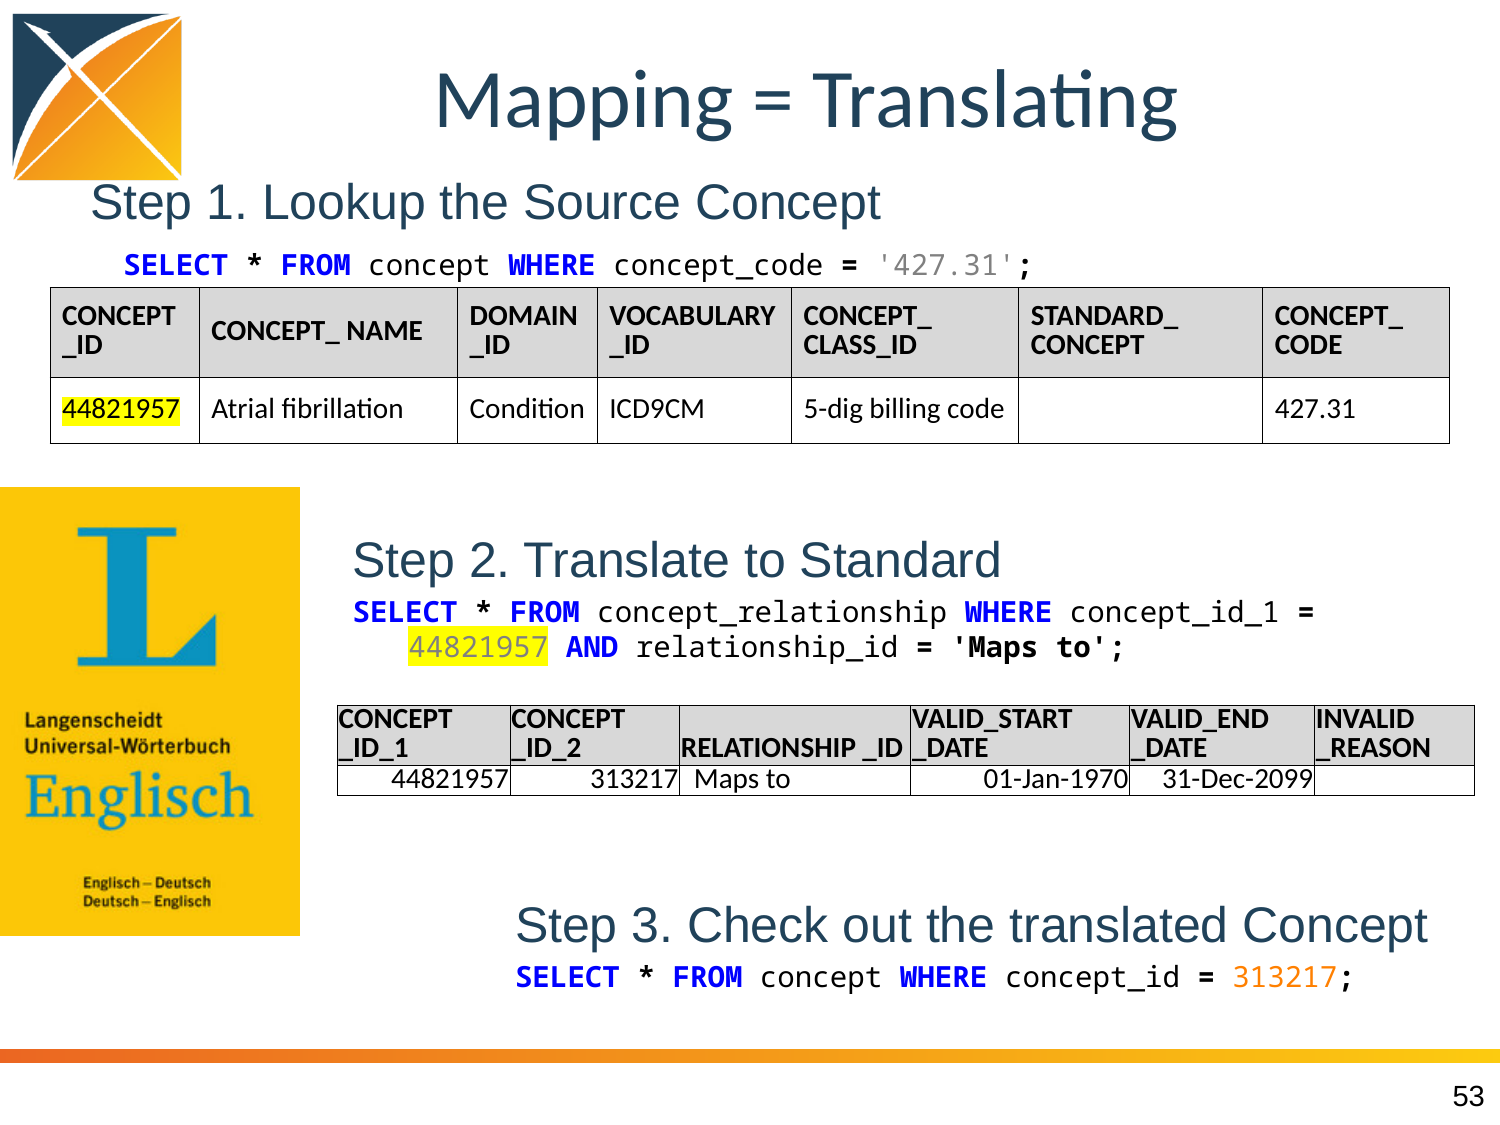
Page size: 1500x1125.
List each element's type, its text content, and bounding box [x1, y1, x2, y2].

picture [0, 0, 206, 200]
table_cell 5-dig billing code [792, 378, 1018, 443]
table_cell [1019, 378, 1262, 443]
table_cell 01-Jan-1970 [911, 766, 1129, 795]
table_header CONCEPT_ CODE [1263, 288, 1449, 377]
list Step 1. Lookup the Source Concept SELECT * FROM concept WHERE concept_code = '427.31'; [75, 159, 1425, 375]
title Mapping = Translating [187, 24, 1425, 159]
picture [0, 487, 301, 937]
text_box Step 2. Translate to Standard SELECT * FROM concept_relationship WHERE concept_id_1 = 44821957 AND relationship_id = 'Maps to'; [337, 519, 1463, 736]
table_cell 44821957 [51, 378, 199, 443]
table_header VALID_START _DATE [911, 736, 1129, 765]
table_header CONCEPT _ID [51, 288, 199, 377]
table_header CONCEPT _ID_1 [338, 736, 510, 765]
table_cell 44821957 [338, 766, 510, 795]
table_cell Maps to [680, 766, 910, 795]
table_header CONCEPT _ID_2 [511, 736, 679, 765]
table_cell 313217 [511, 766, 679, 795]
table_cell Atrial fibrillation [200, 378, 457, 443]
table_cell ICD9CM [598, 378, 791, 443]
table_cell 427.31 [1263, 378, 1449, 443]
text_box Step 3. Check out the translated Concept SELECT * FROM concept WHERE concept_id = 313217; [499, 884, 1500, 1025]
table_cell 31-Dec-2099 [1130, 766, 1314, 795]
table_cell Condition [458, 378, 597, 443]
table_header RELATIONSHIP _ID [680, 736, 910, 765]
table_header VALID_END _DATE [1130, 736, 1314, 765]
table_header INVALID _REASON [1315, 706, 1474, 765]
slide_number 53 [1149, 1065, 1500, 1125]
table_cell [1315, 766, 1474, 795]
